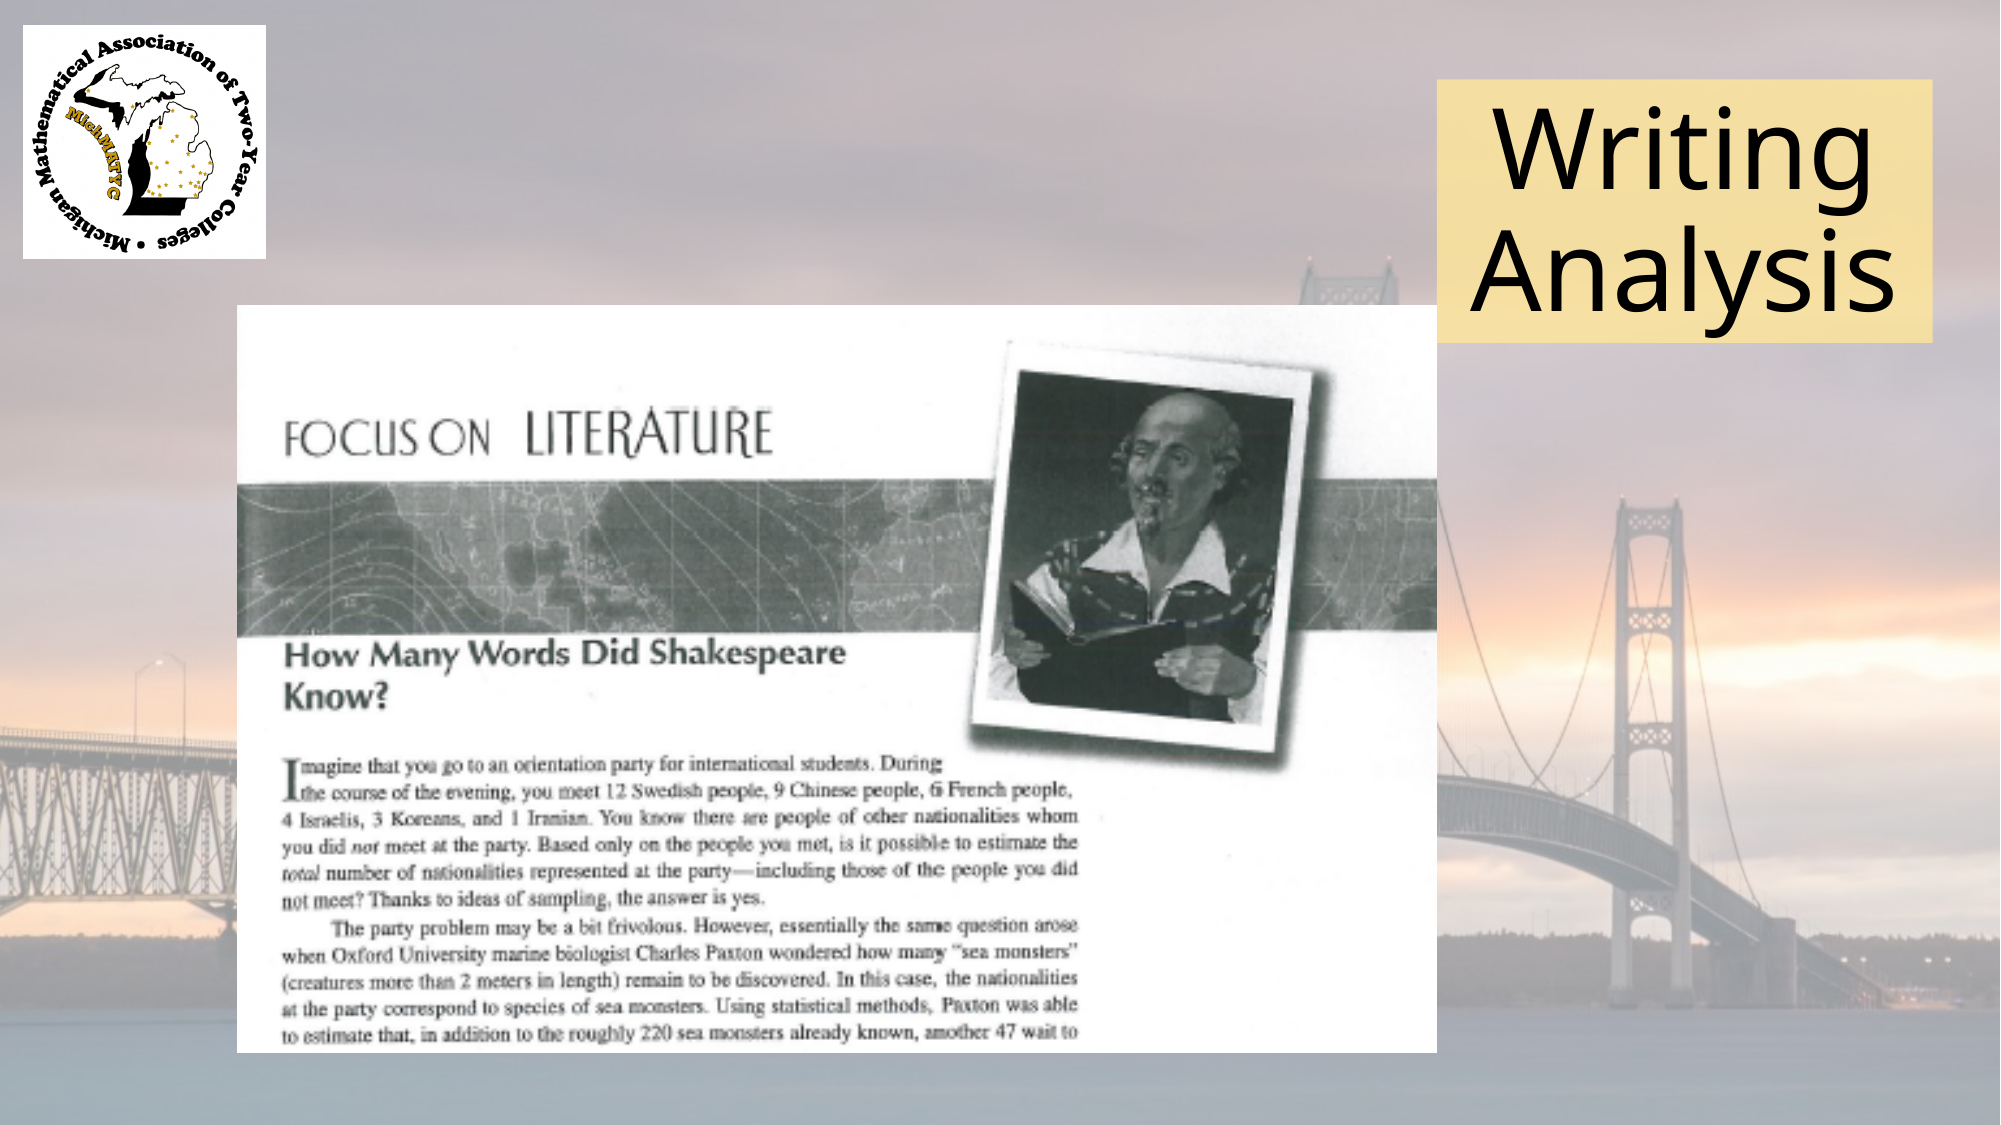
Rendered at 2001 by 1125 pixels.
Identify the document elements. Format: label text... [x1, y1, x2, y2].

picture [23, 25, 266, 259]
picture [237, 305, 1437, 1053]
title Writing Analysis [1436, 79, 1933, 343]
